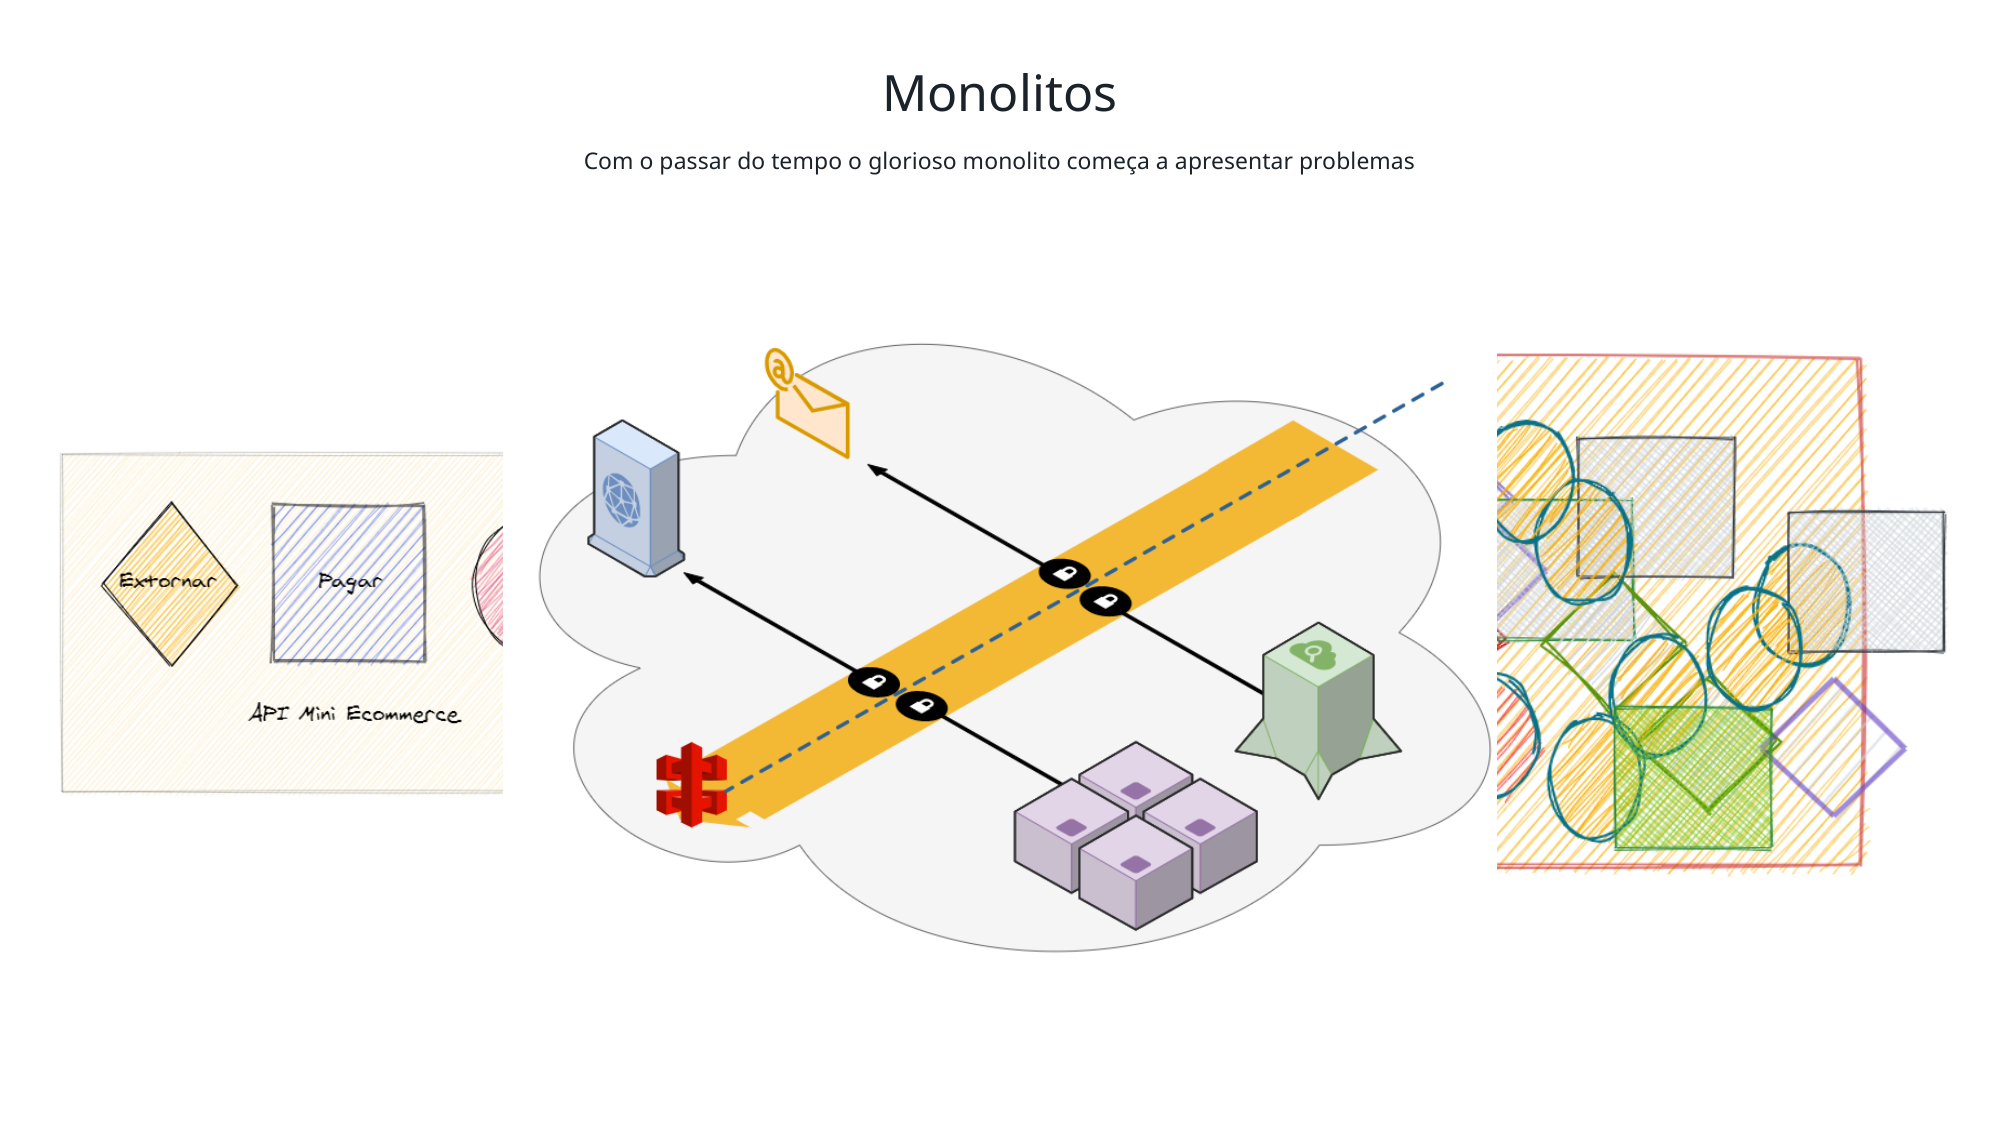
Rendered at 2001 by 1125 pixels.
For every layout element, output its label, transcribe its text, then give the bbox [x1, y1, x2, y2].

picture [51, 279, 1957, 983]
list Com o passar do tempo o glorioso monolito começa a apresentar problemas [137, 142, 1863, 174]
title Monolitos [137, 59, 1863, 132]
